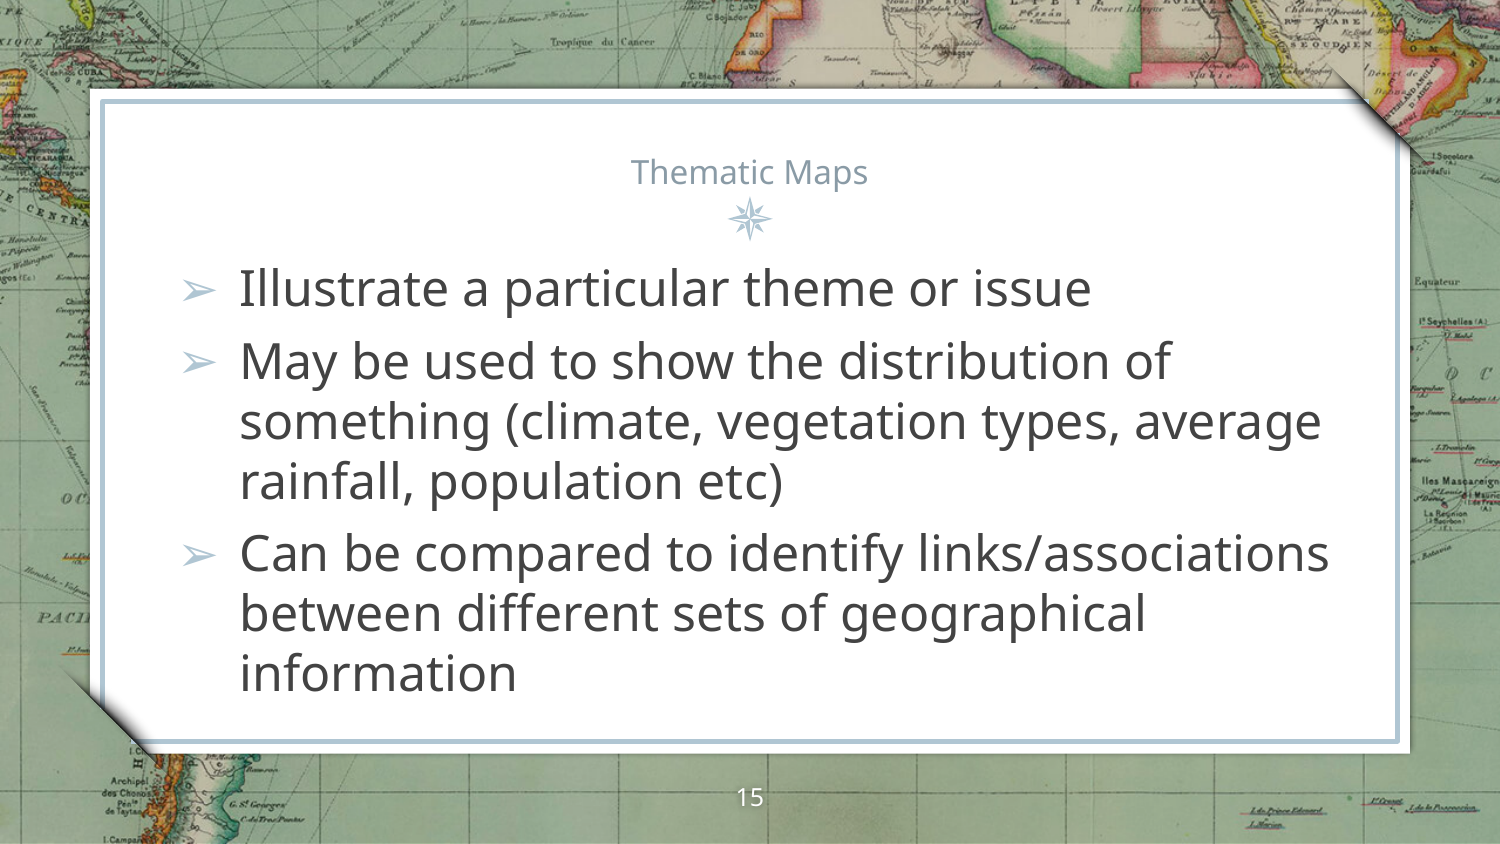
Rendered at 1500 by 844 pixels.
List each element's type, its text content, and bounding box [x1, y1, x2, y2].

list Illustrate a particular theme or issue May be used to show the distribution of something (climate, vegetation types, average rainfall, population etc) Can be compared to identify links/associations between different sets of geographical information [164, 256, 1336, 710]
picture [0, 0, 1500, 844]
title Thematic Maps [164, 101, 1336, 192]
slide_number 15 [705, 753, 795, 844]
